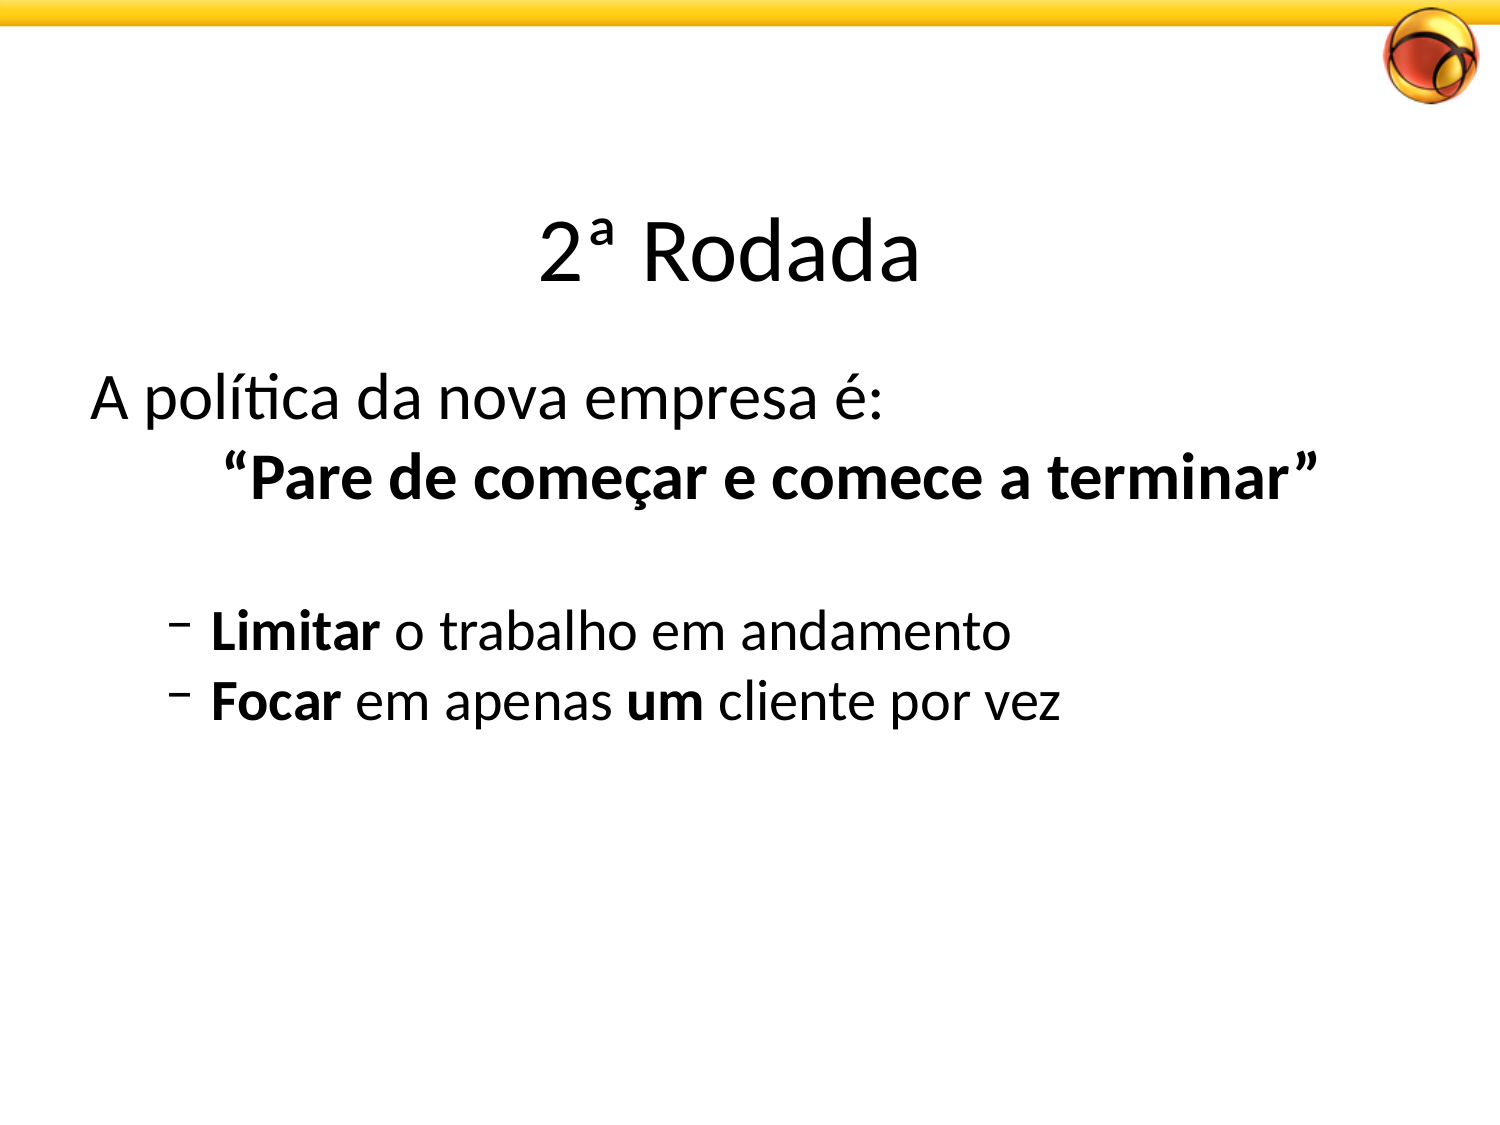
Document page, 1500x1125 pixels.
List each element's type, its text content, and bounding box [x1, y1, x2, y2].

list A política da nova empresa é: “Pare de começar e comece a terminar” Limitar o trabalho em andamento Focar em apenas um cliente por vez [75, 337, 1425, 933]
title 2ª Rodada [75, 174, 1385, 315]
picture [0, 0, 1500, 1125]
